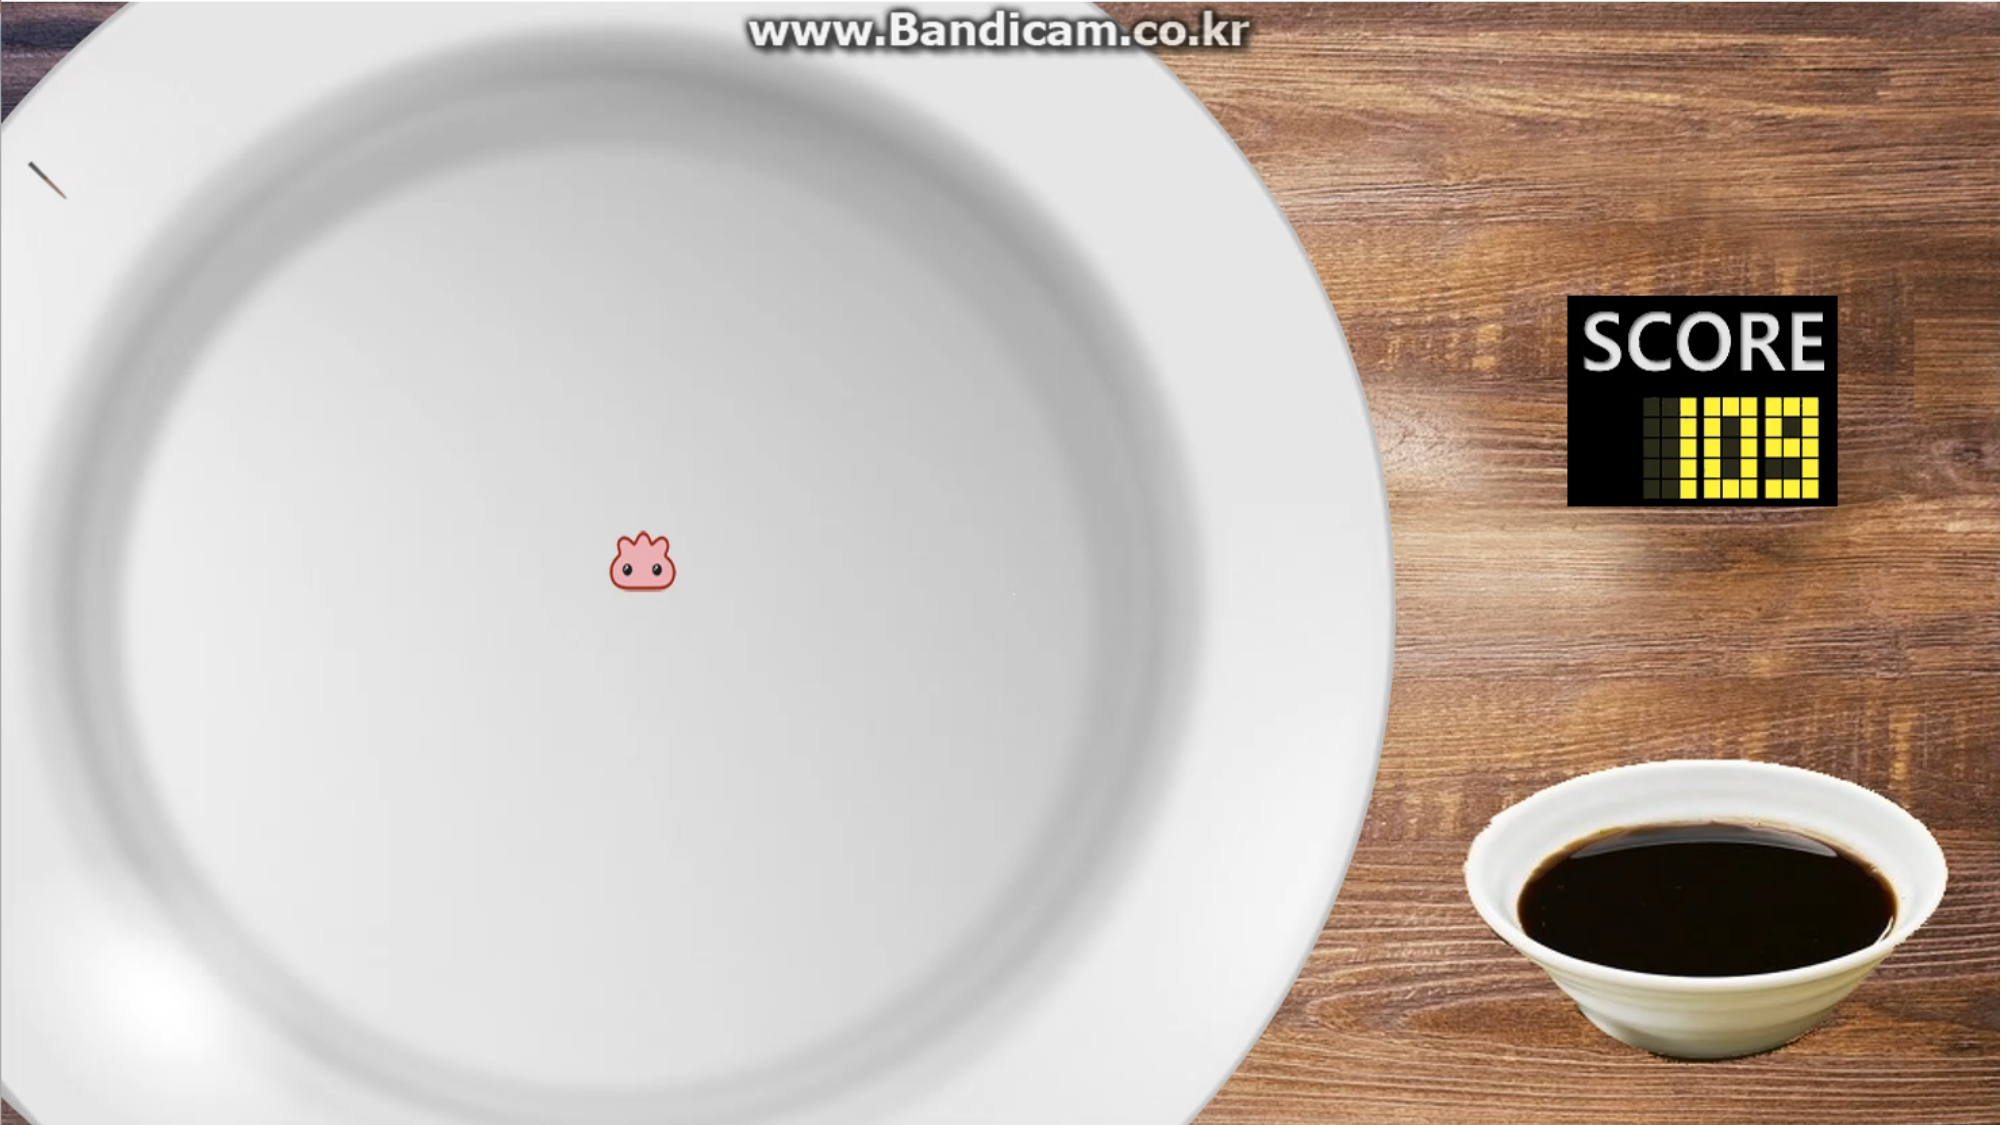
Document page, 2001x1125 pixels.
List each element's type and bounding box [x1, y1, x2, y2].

text_box [0, 0, 2000, 1125]
